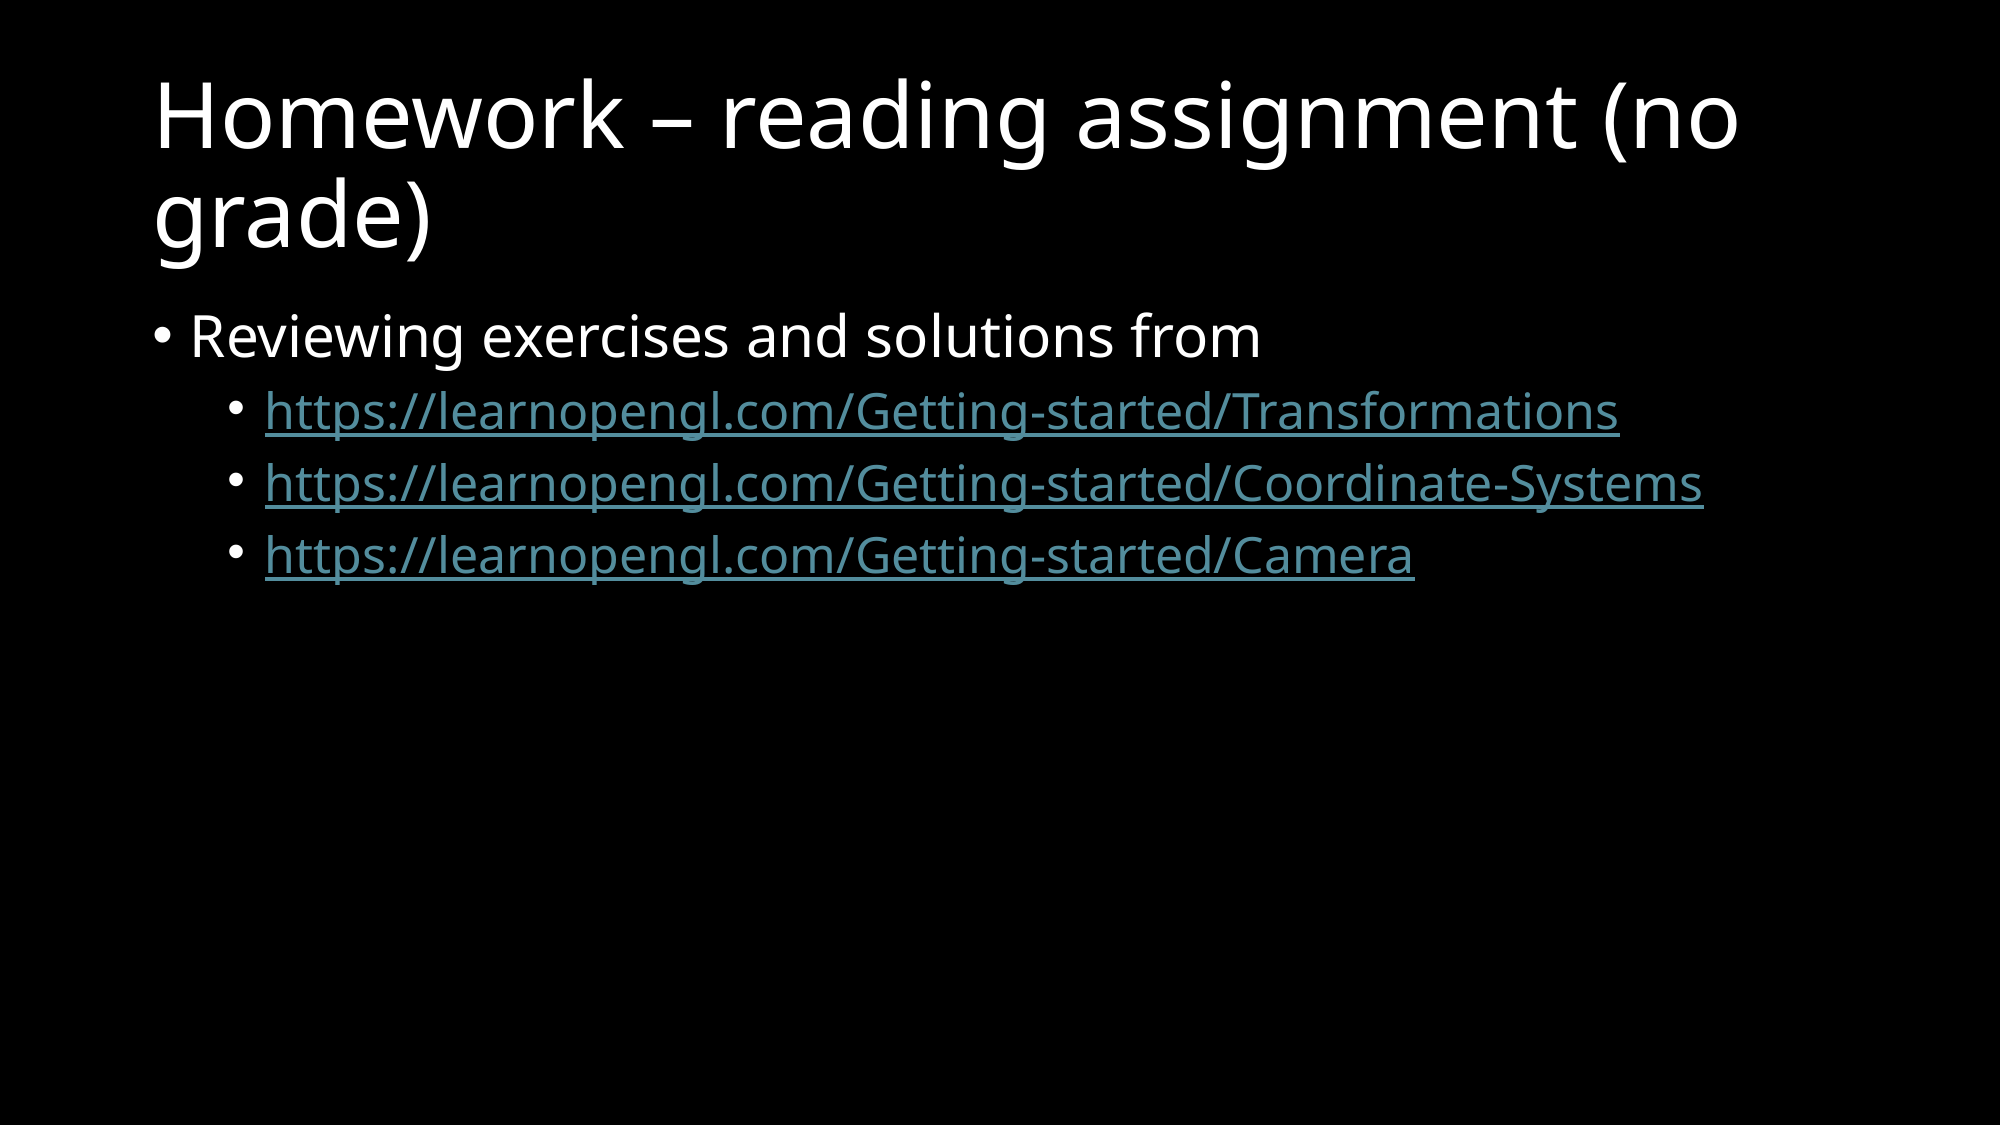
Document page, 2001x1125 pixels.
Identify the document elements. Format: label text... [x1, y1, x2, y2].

list Reviewing exercises and solutions from https://learnopengl.com/Getting-started/Transformations https://learnopengl.com/Getting-started/Coordinate-Systems https://learnopengl.com/Getting-started/Camera [137, 299, 1863, 1014]
title Homework – reading assignment (no grade) [137, 59, 1863, 278]
